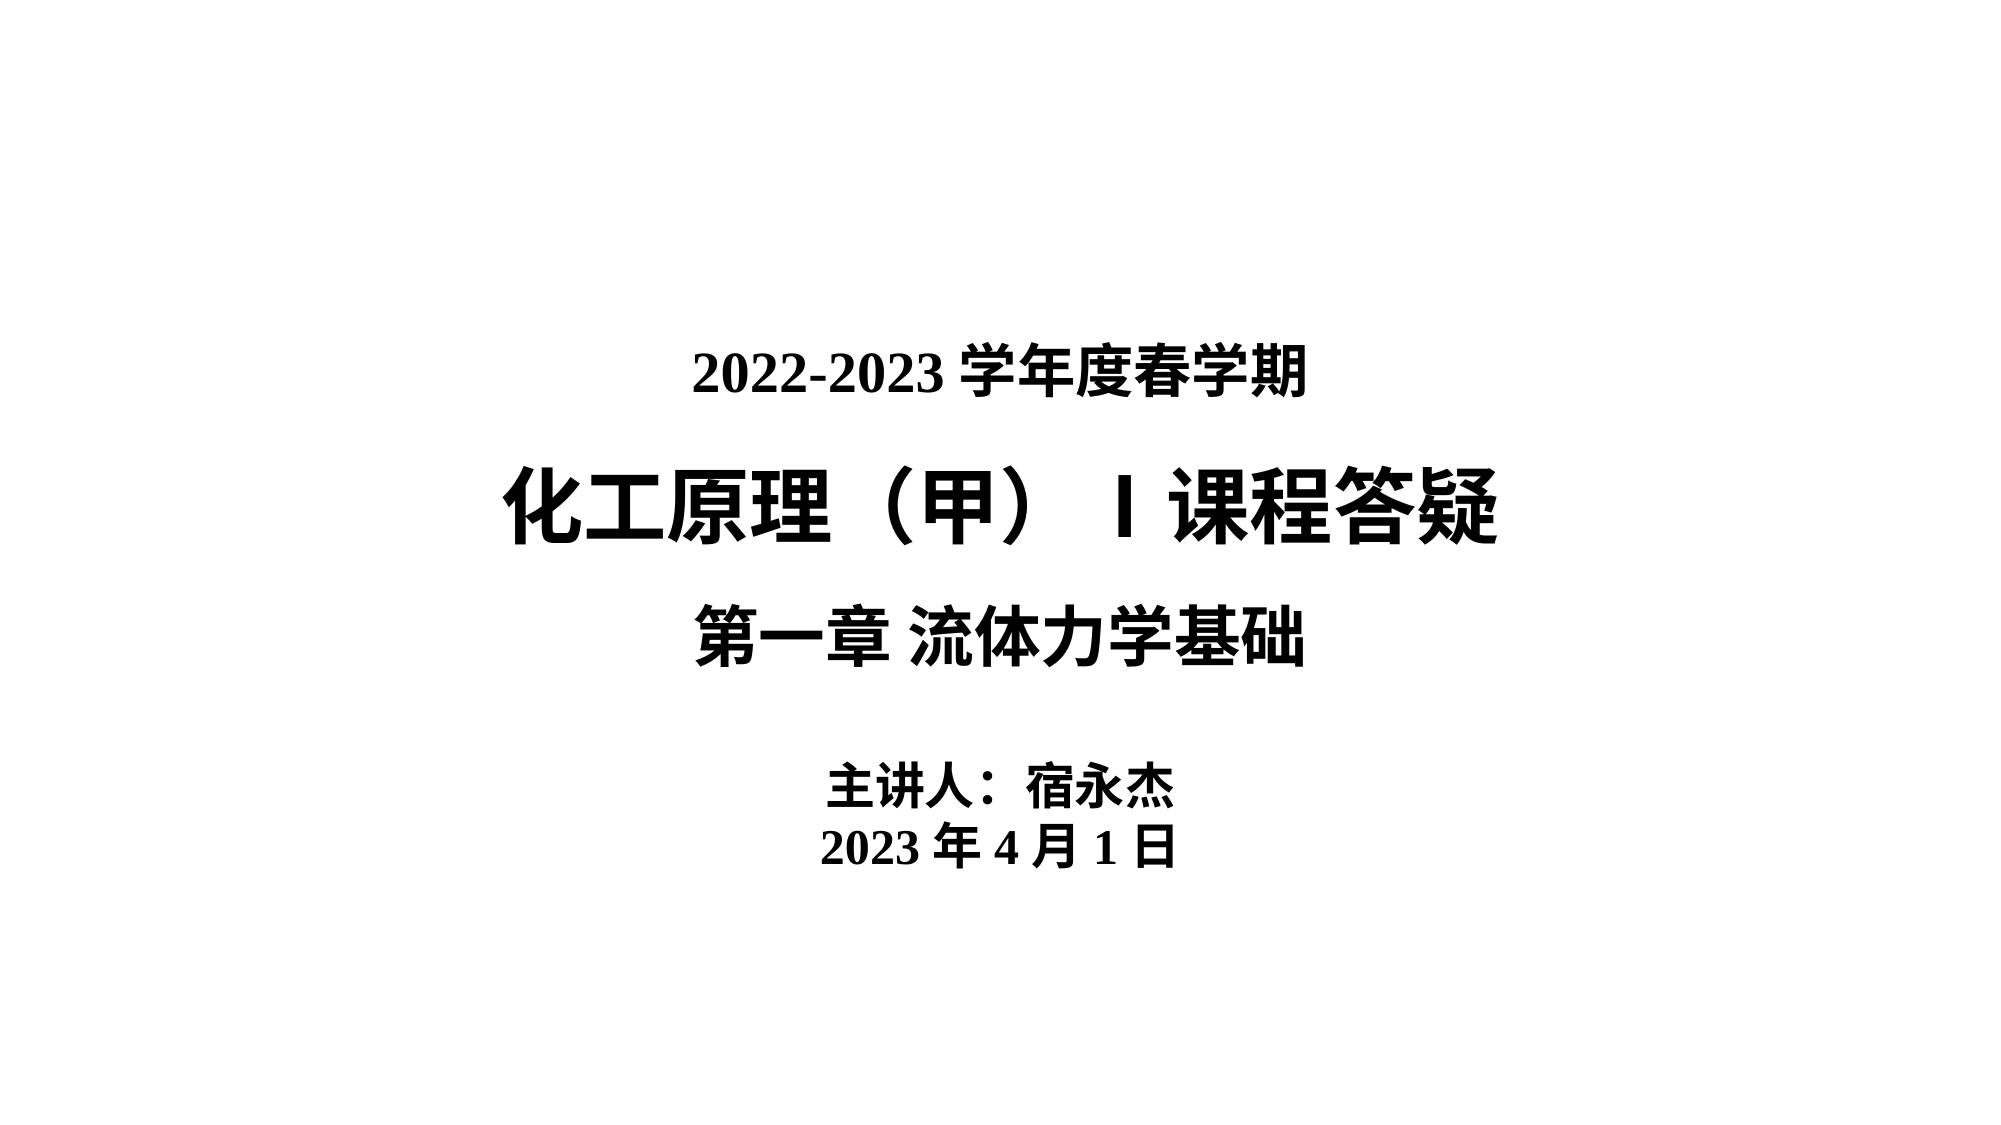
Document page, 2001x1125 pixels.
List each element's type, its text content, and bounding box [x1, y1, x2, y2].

text_box 主讲人：宿永杰 2023年4月1日 [805, 746, 1195, 882]
text_box 2022-2023学年度春学期 化工原理（甲）Ⅰ课程答疑 第一章 流体力学基础 [485, 292, 1515, 682]
